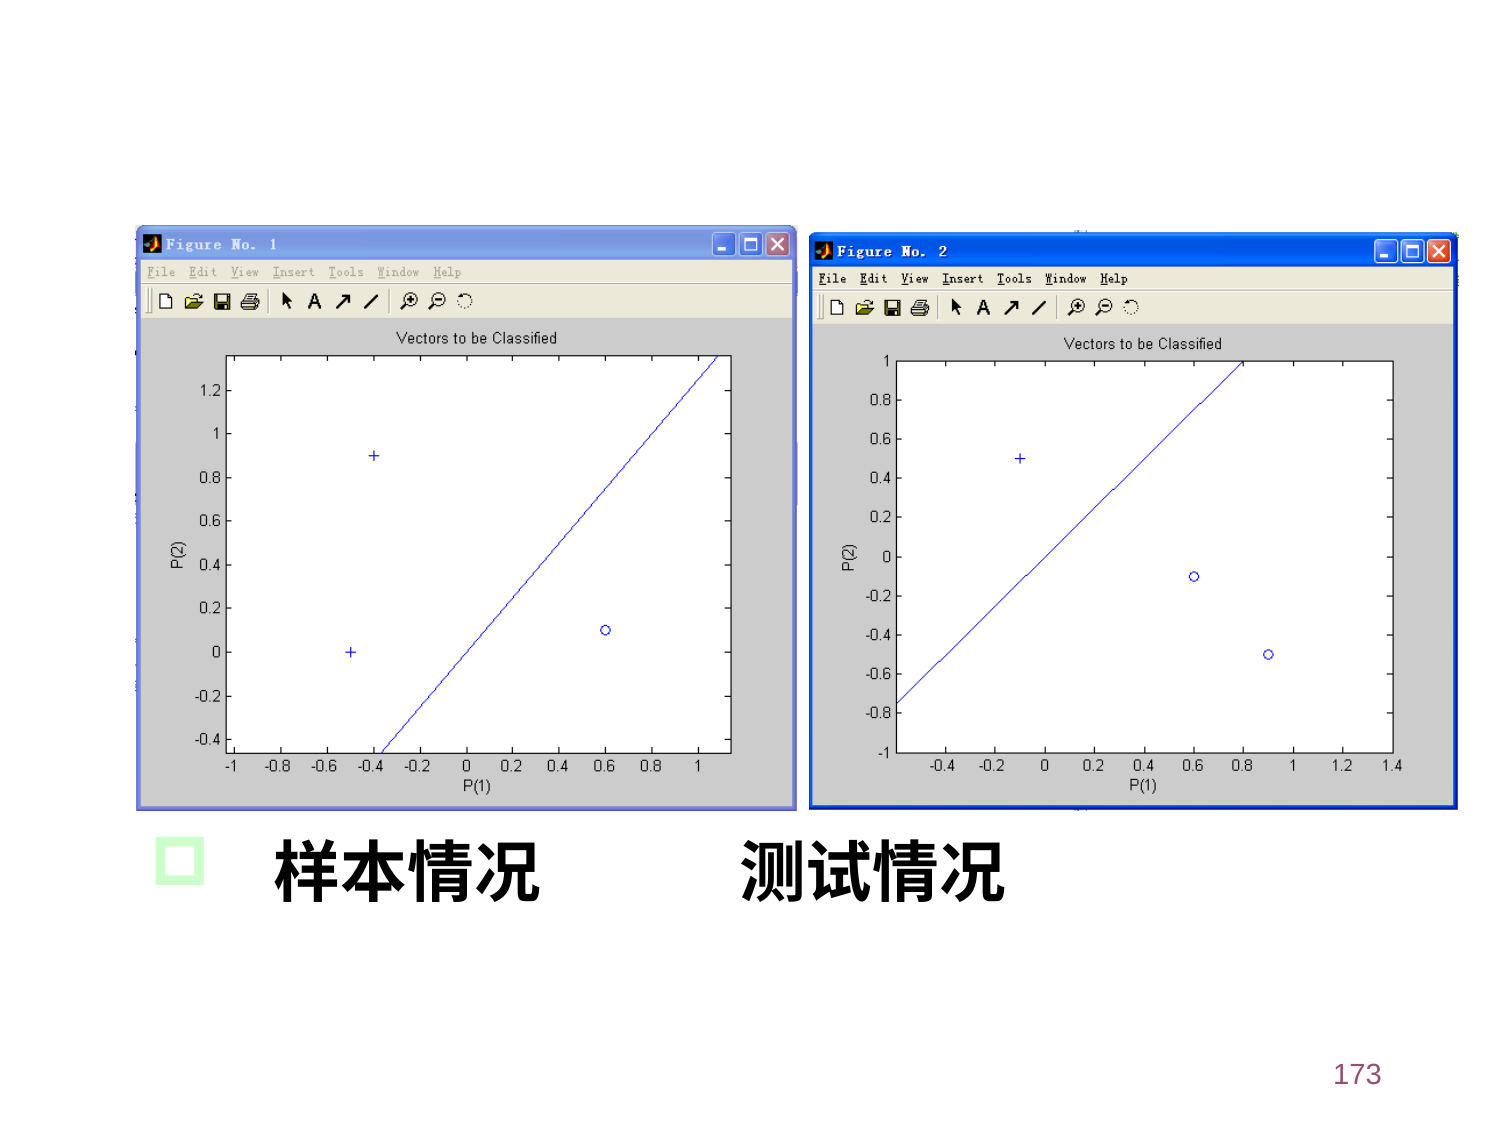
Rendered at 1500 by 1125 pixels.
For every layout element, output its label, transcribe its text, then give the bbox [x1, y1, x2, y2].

picture [809, 230, 1459, 811]
text_box 样本情况 测试情况 [135, 822, 1411, 917]
slide_number 173 [1059, 1042, 1397, 1103]
picture [135, 225, 798, 811]
